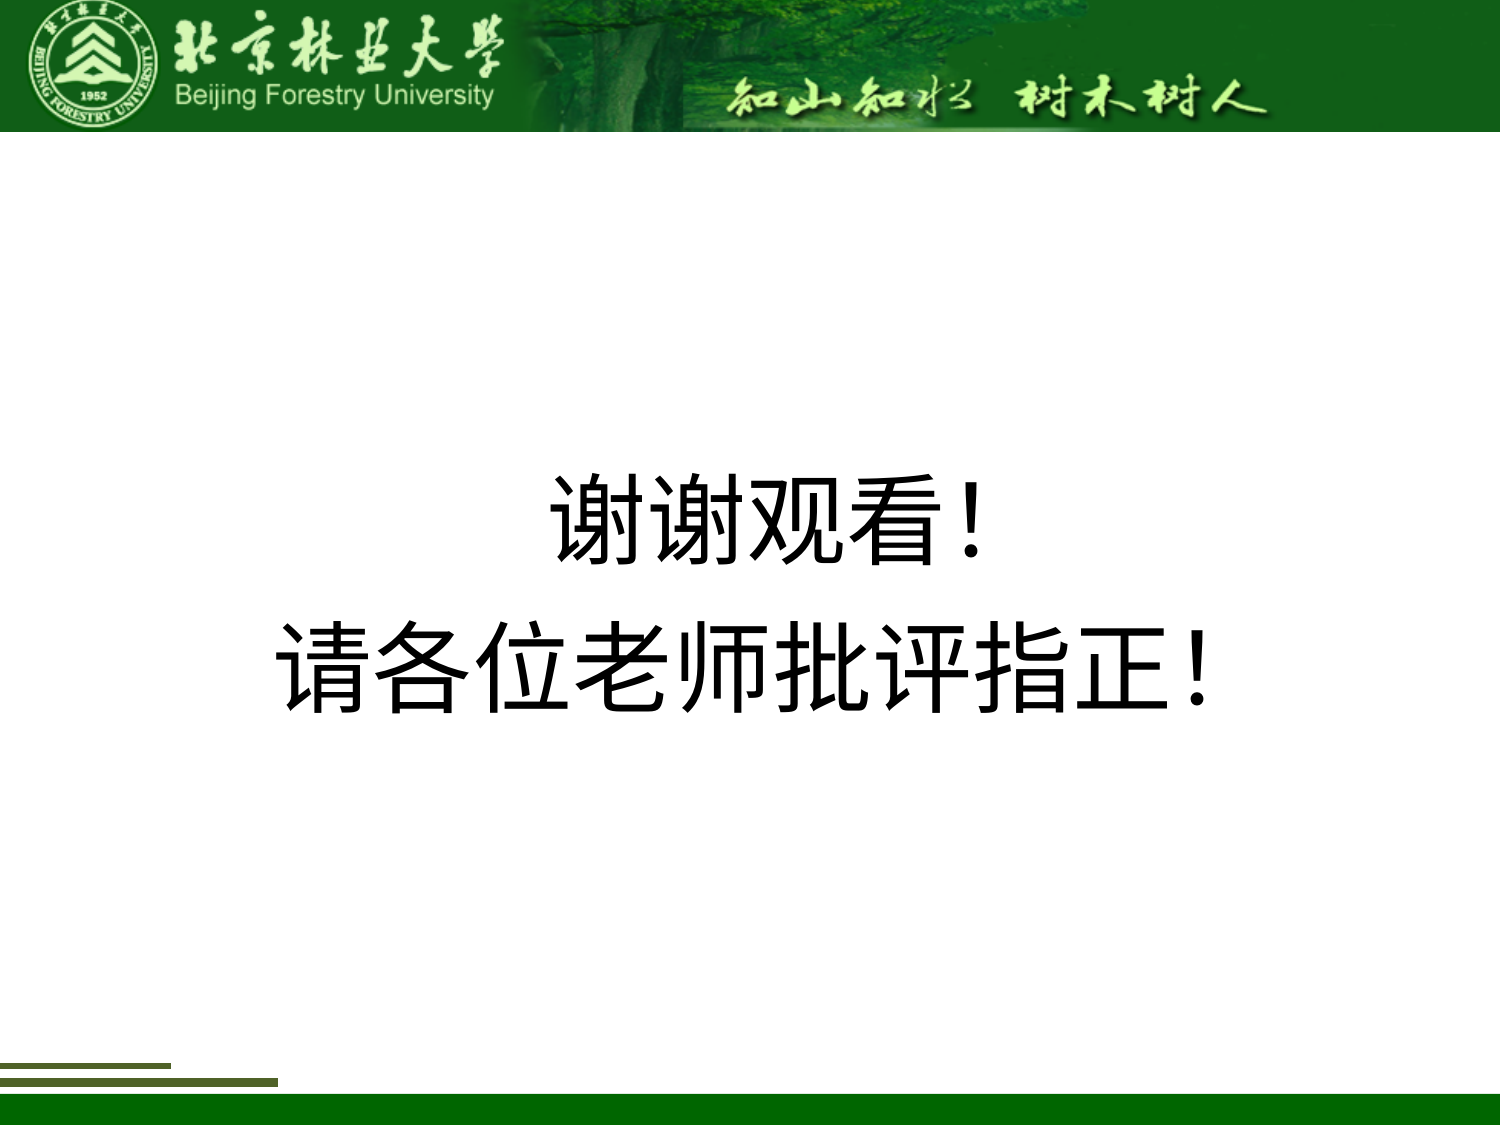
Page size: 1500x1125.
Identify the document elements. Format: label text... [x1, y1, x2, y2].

text_box 请各位老师批评指正！ [199, 597, 1345, 733]
text_box 谢谢观看！ [223, 449, 1370, 585]
picture [0, 0, 1500, 132]
